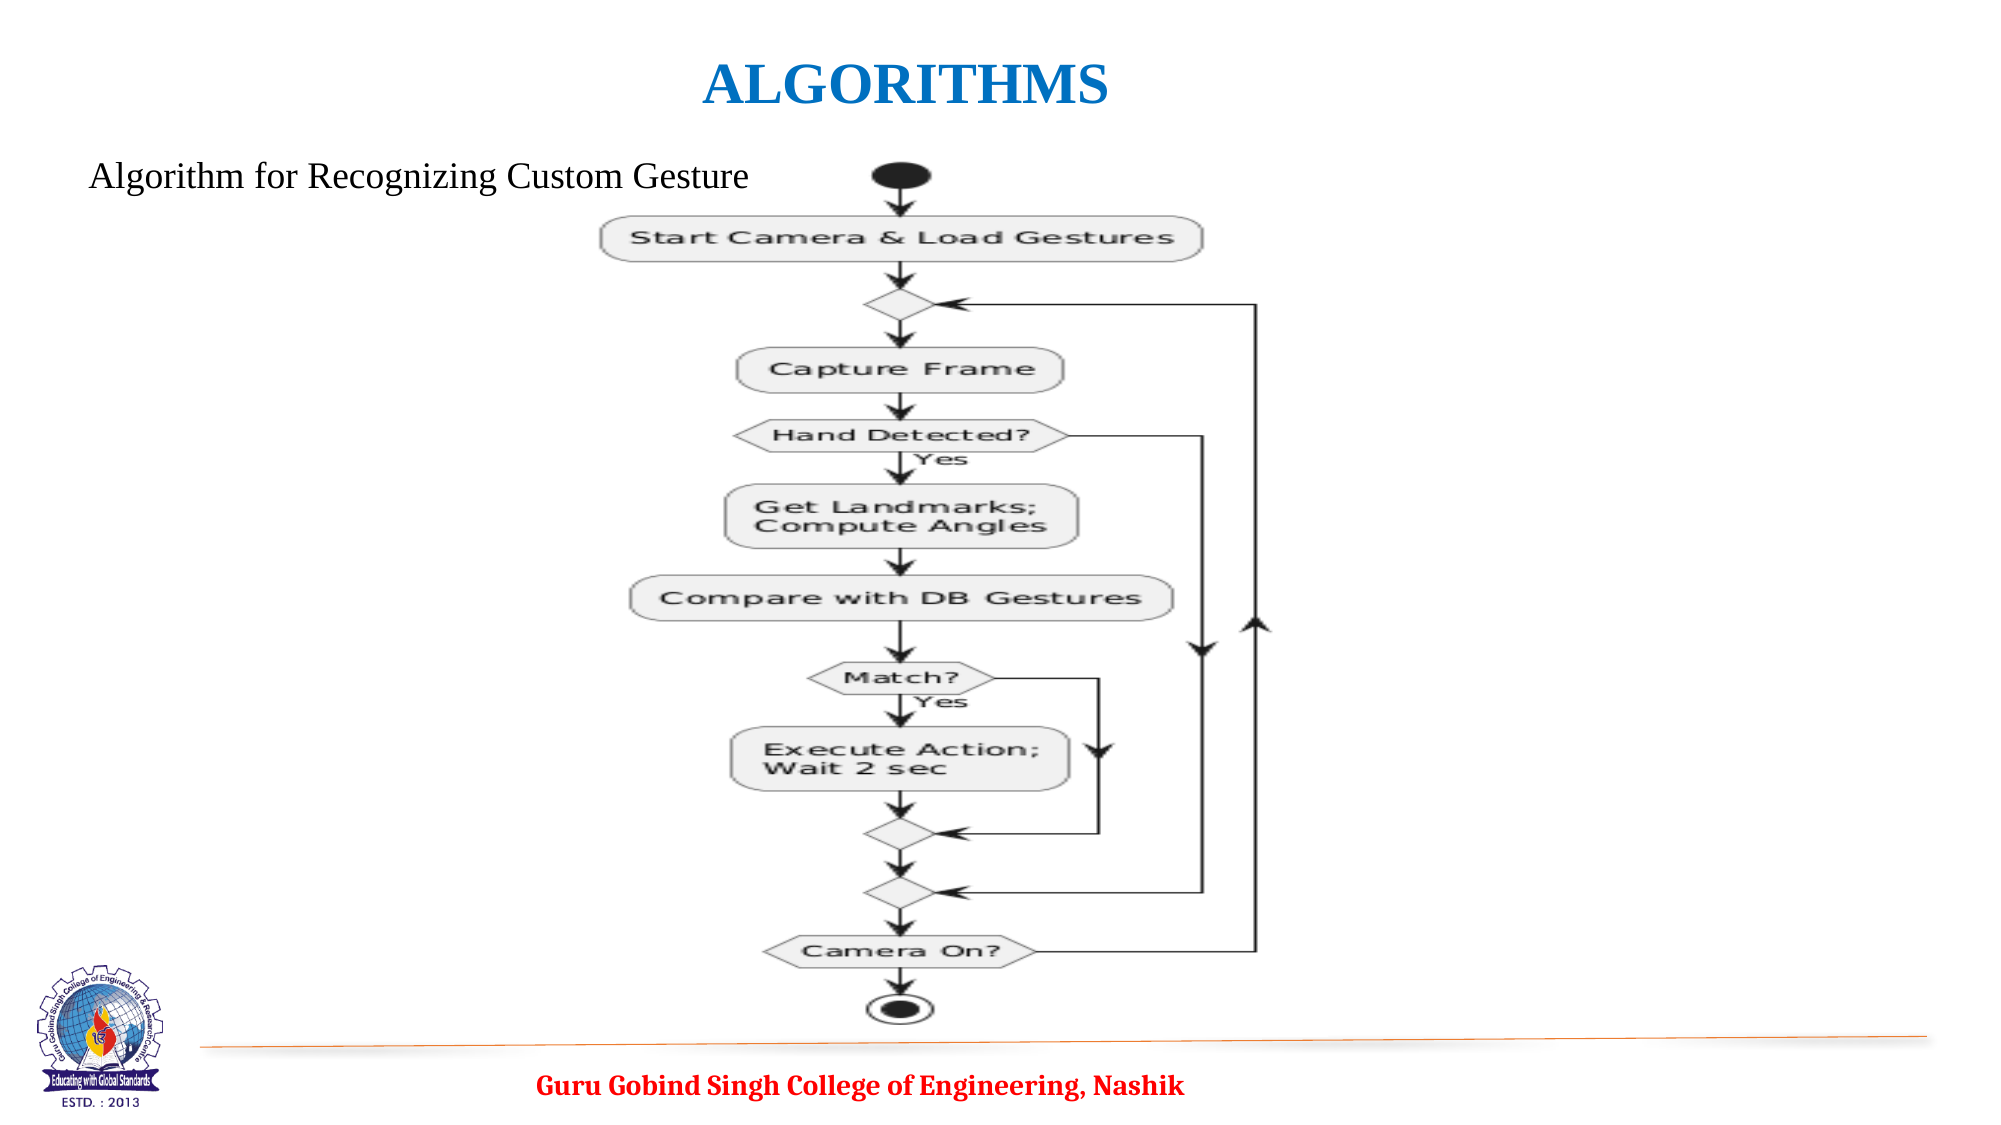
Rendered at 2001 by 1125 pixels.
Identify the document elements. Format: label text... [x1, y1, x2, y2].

text_box Guru Gobind Singh College of Engineering, Nashik [521, 1062, 1397, 1125]
picture [568, 152, 1329, 1037]
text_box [199, 1036, 1927, 1048]
text_box ALGORITHMS [687, 38, 1440, 121]
picture [37, 965, 163, 1108]
text_box Algorithm for Recognizing Custom Gesture [73, 121, 1649, 204]
